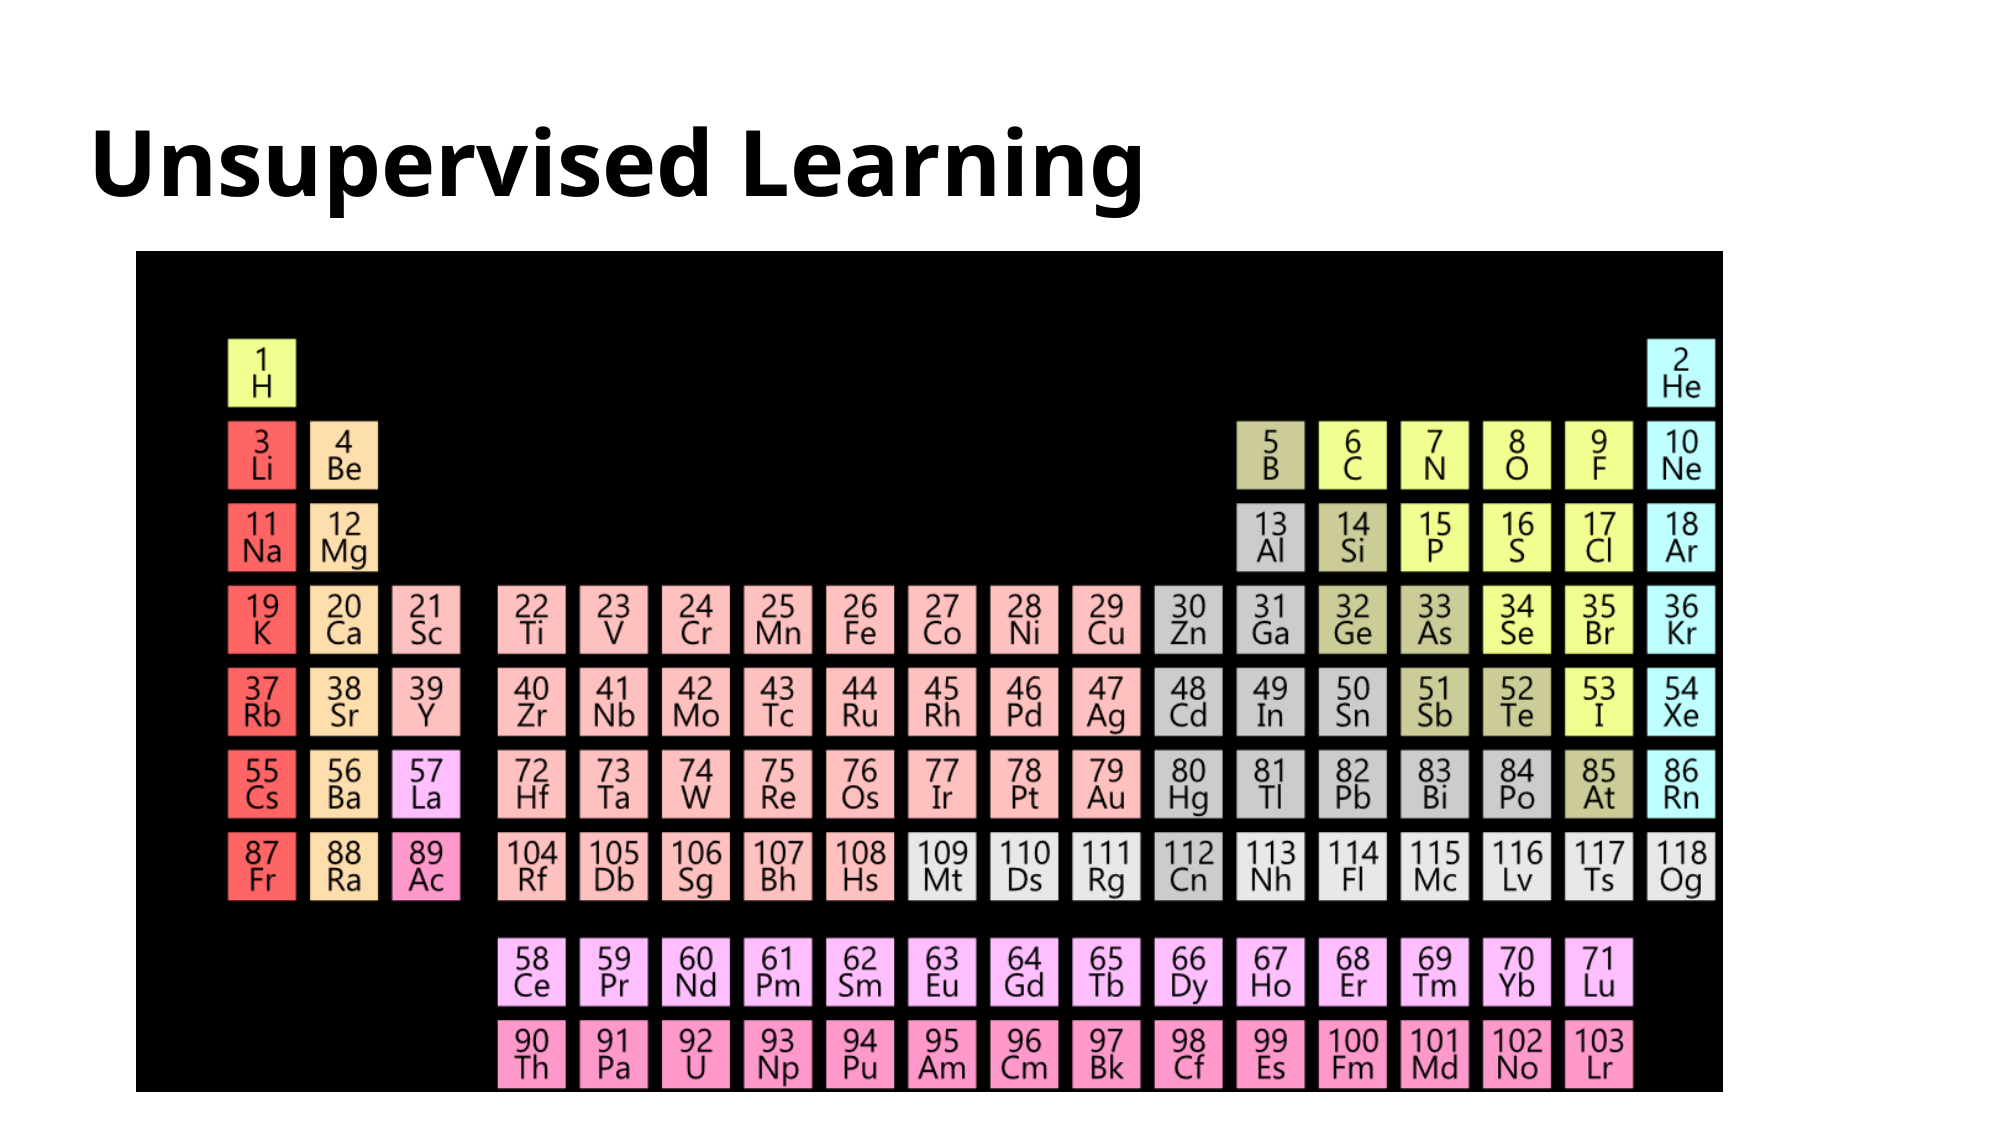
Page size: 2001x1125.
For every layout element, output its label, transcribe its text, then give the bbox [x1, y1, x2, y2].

title Unsupervised Learning [68, 97, 1932, 223]
picture [136, 251, 1723, 1092]
